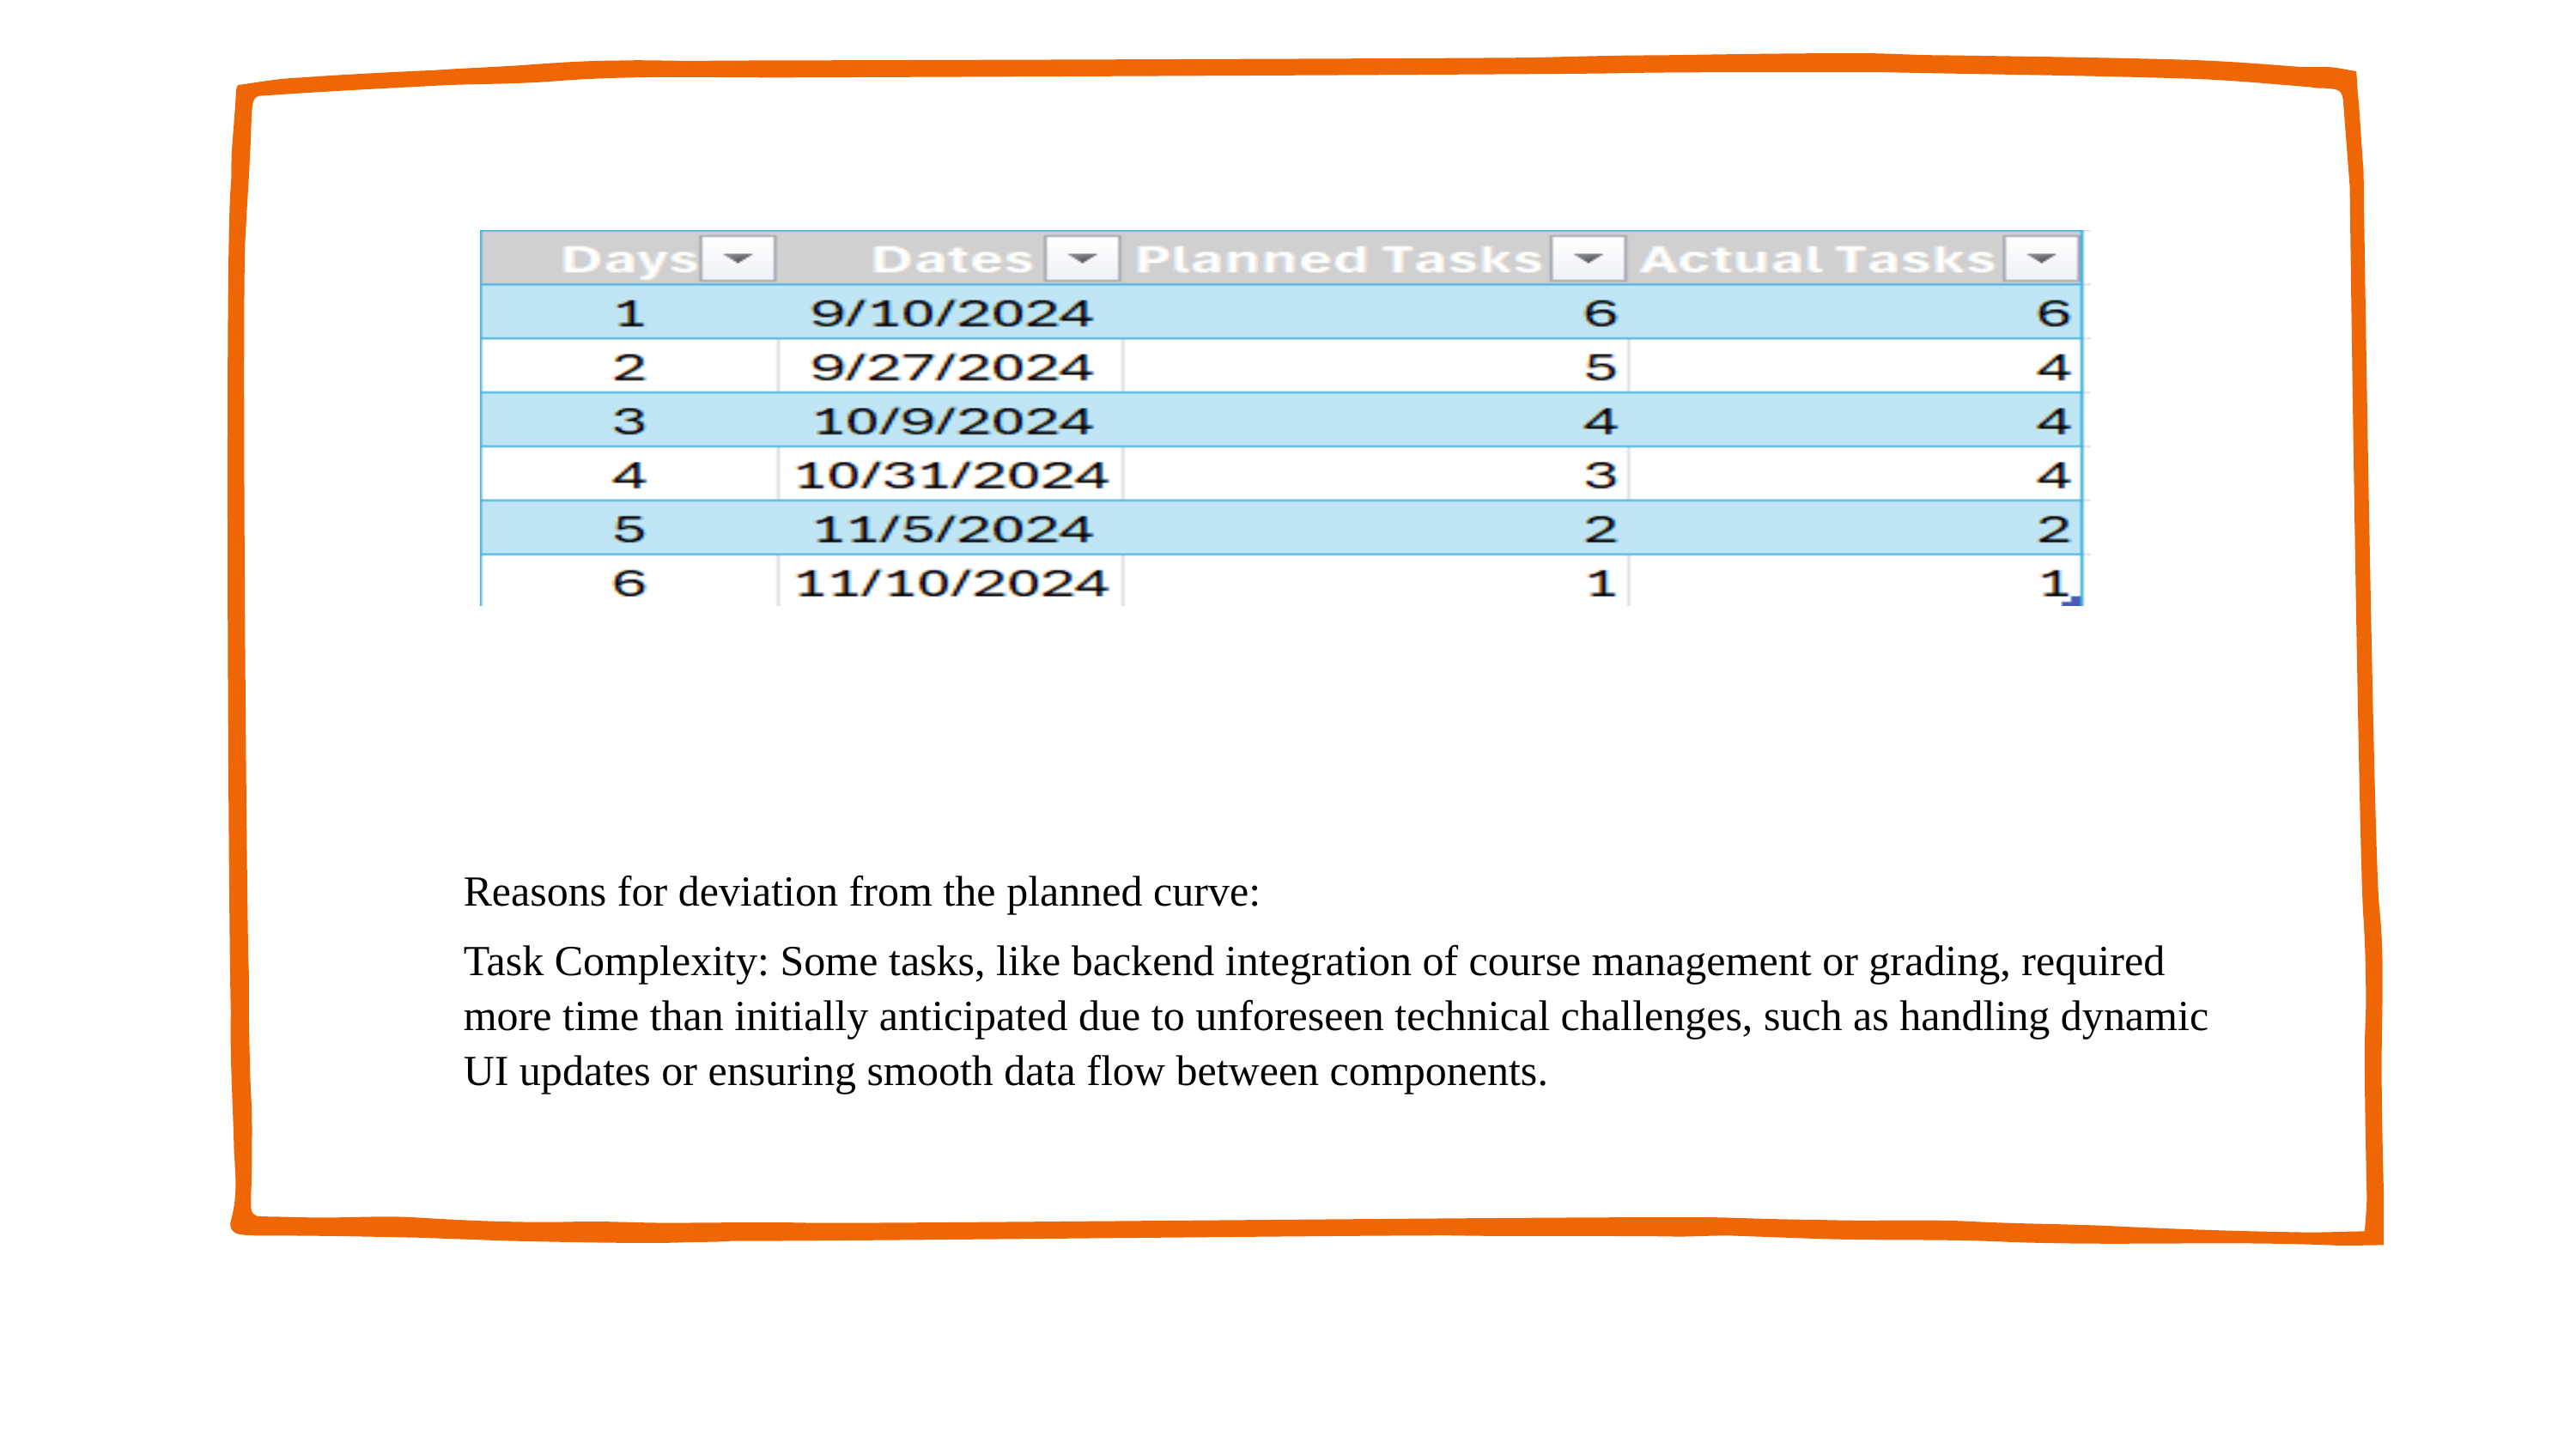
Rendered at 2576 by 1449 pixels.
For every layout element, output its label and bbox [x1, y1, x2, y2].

text_box [227, 52, 2384, 1248]
picture [480, 230, 2091, 607]
